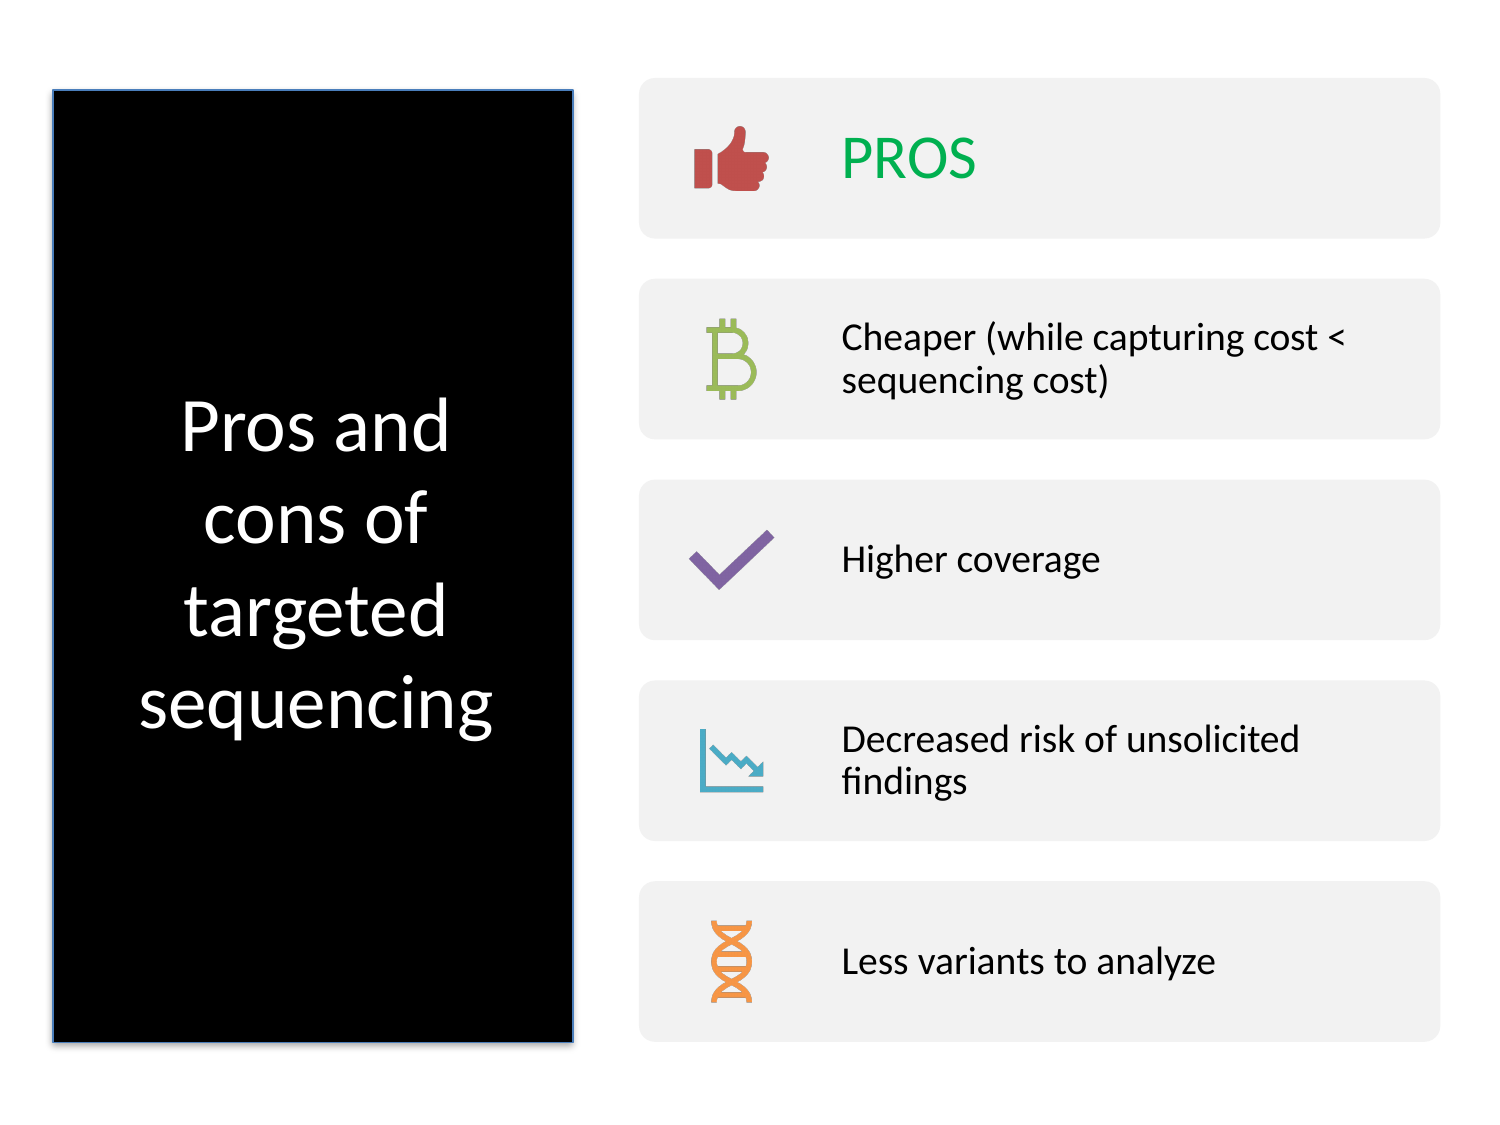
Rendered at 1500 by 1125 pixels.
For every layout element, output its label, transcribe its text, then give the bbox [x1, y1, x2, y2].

text_box [52, 89, 574, 1043]
title Pros and cons of targeted sequencing [106, 166, 527, 953]
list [638, 76, 1441, 1043]
